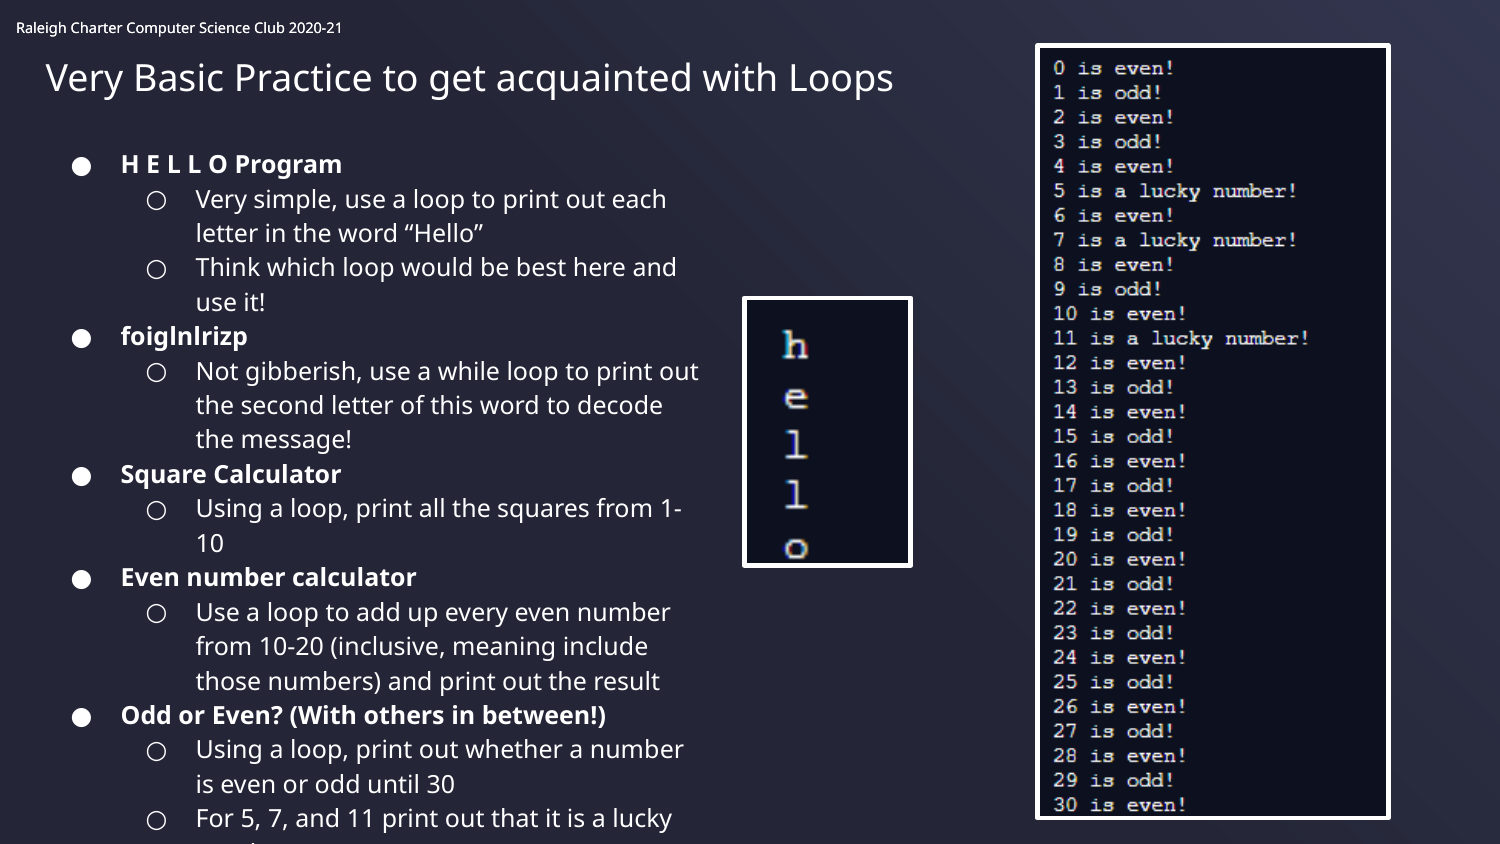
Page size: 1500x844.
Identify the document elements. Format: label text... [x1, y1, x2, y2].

picture [1039, 47, 1387, 816]
text_box H E L L O Program Very simple, use a loop to print out each letter in the word “Hello” Think which loop would be best here and use it! foiglnlrizp Not gibberish, use a while loop to print out the second letter of this word to decode the message! Square Calculator Using a loop, print all the squares from 1-10 Even number calculator Use a loop to add up every even number from 10-20 (inclusive, meaning include those numbers) and print out the result Odd or Even? (With others in between!) Using a loop, print out whether a number is even or odd until 30 For 5, 7, and 11 print out that it is a lucky number [30, 129, 722, 831]
picture [746, 299, 909, 564]
text_box Very Basic Practice to get acquainted with Loops [30, 23, 1445, 130]
